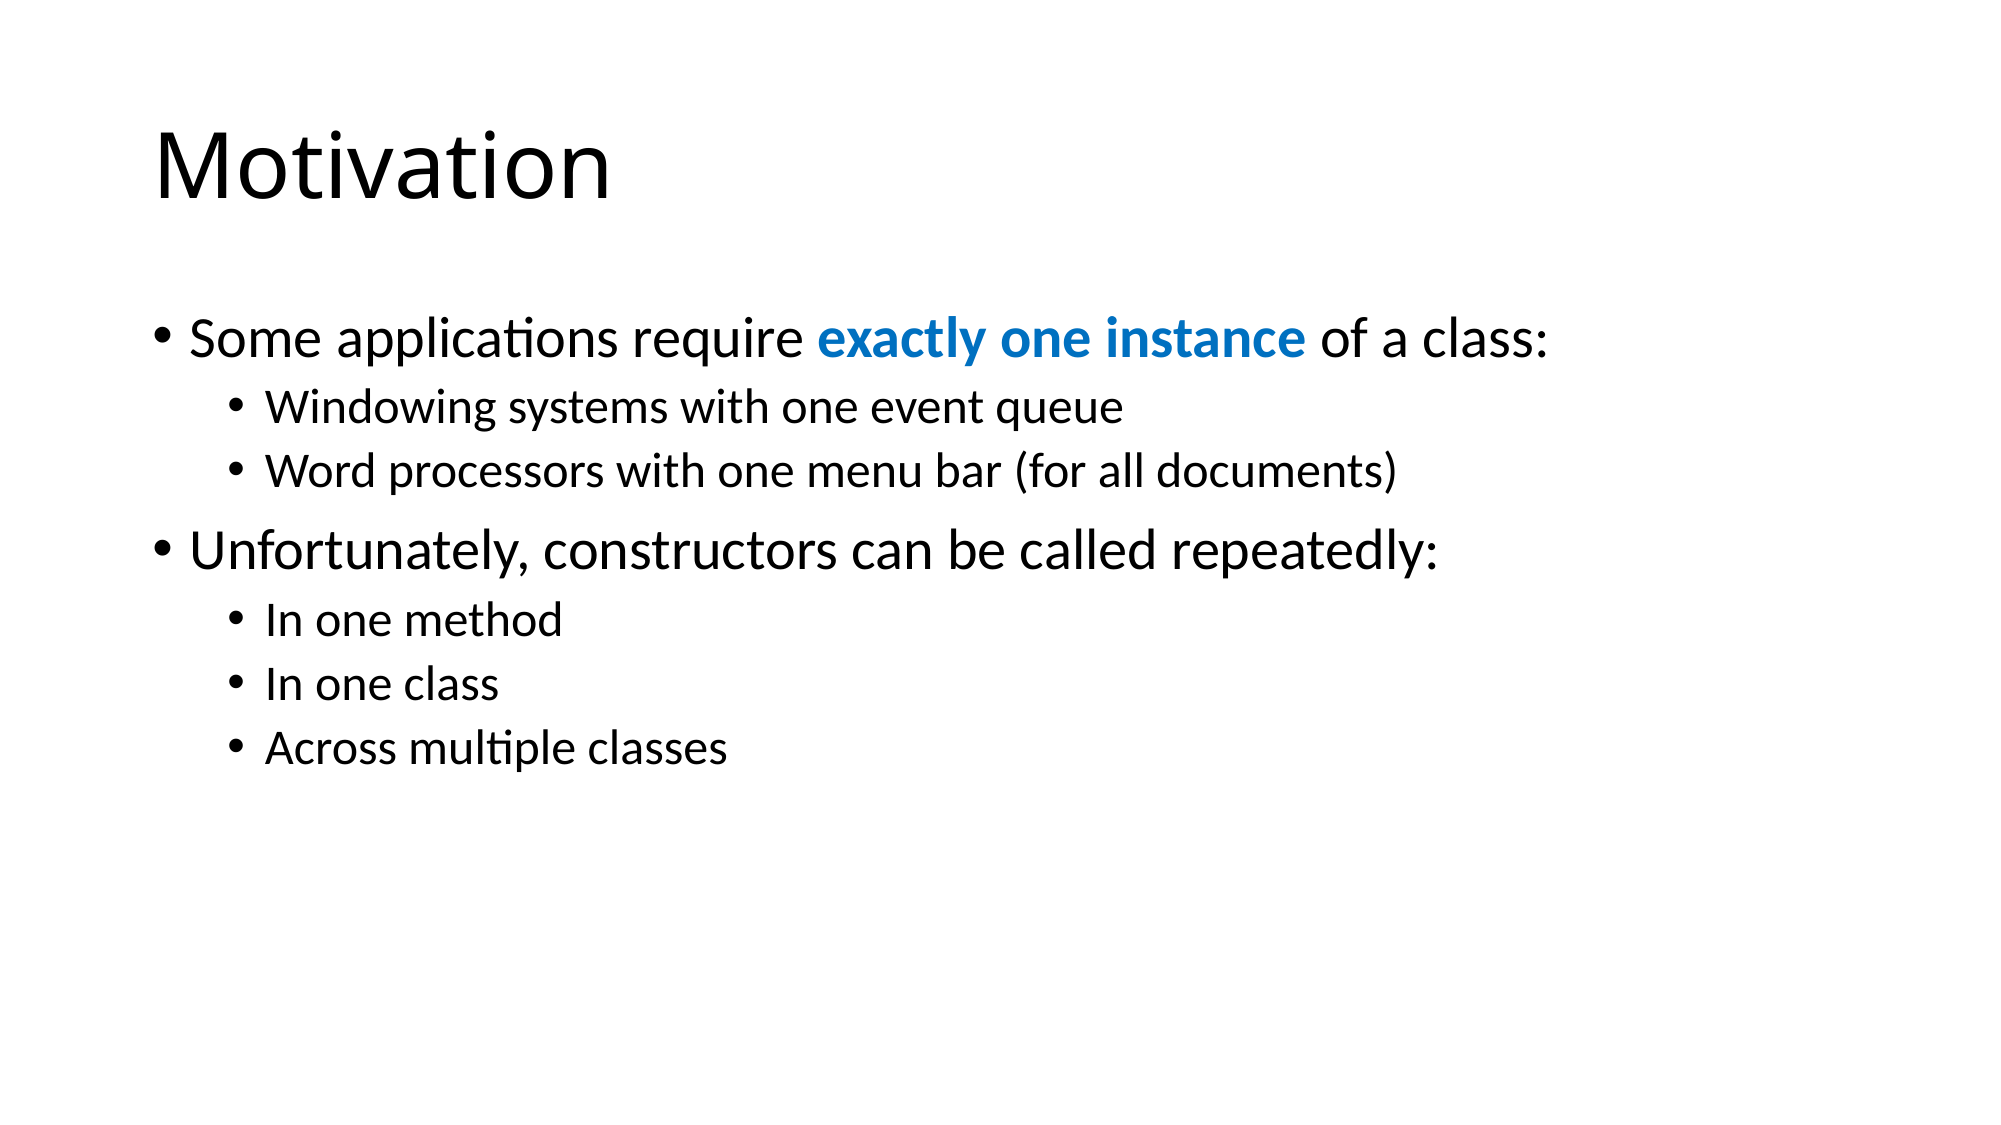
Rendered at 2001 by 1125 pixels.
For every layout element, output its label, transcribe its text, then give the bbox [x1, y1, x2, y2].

list Some applications require exactly one instance of a class: Windowing systems with one event queue Word processors with one menu bar (for all documents) Unfortunately, constructors can be called repeatedly: In one method In one class Across multiple classes [137, 299, 1863, 1014]
title Motivation [137, 59, 1863, 278]
